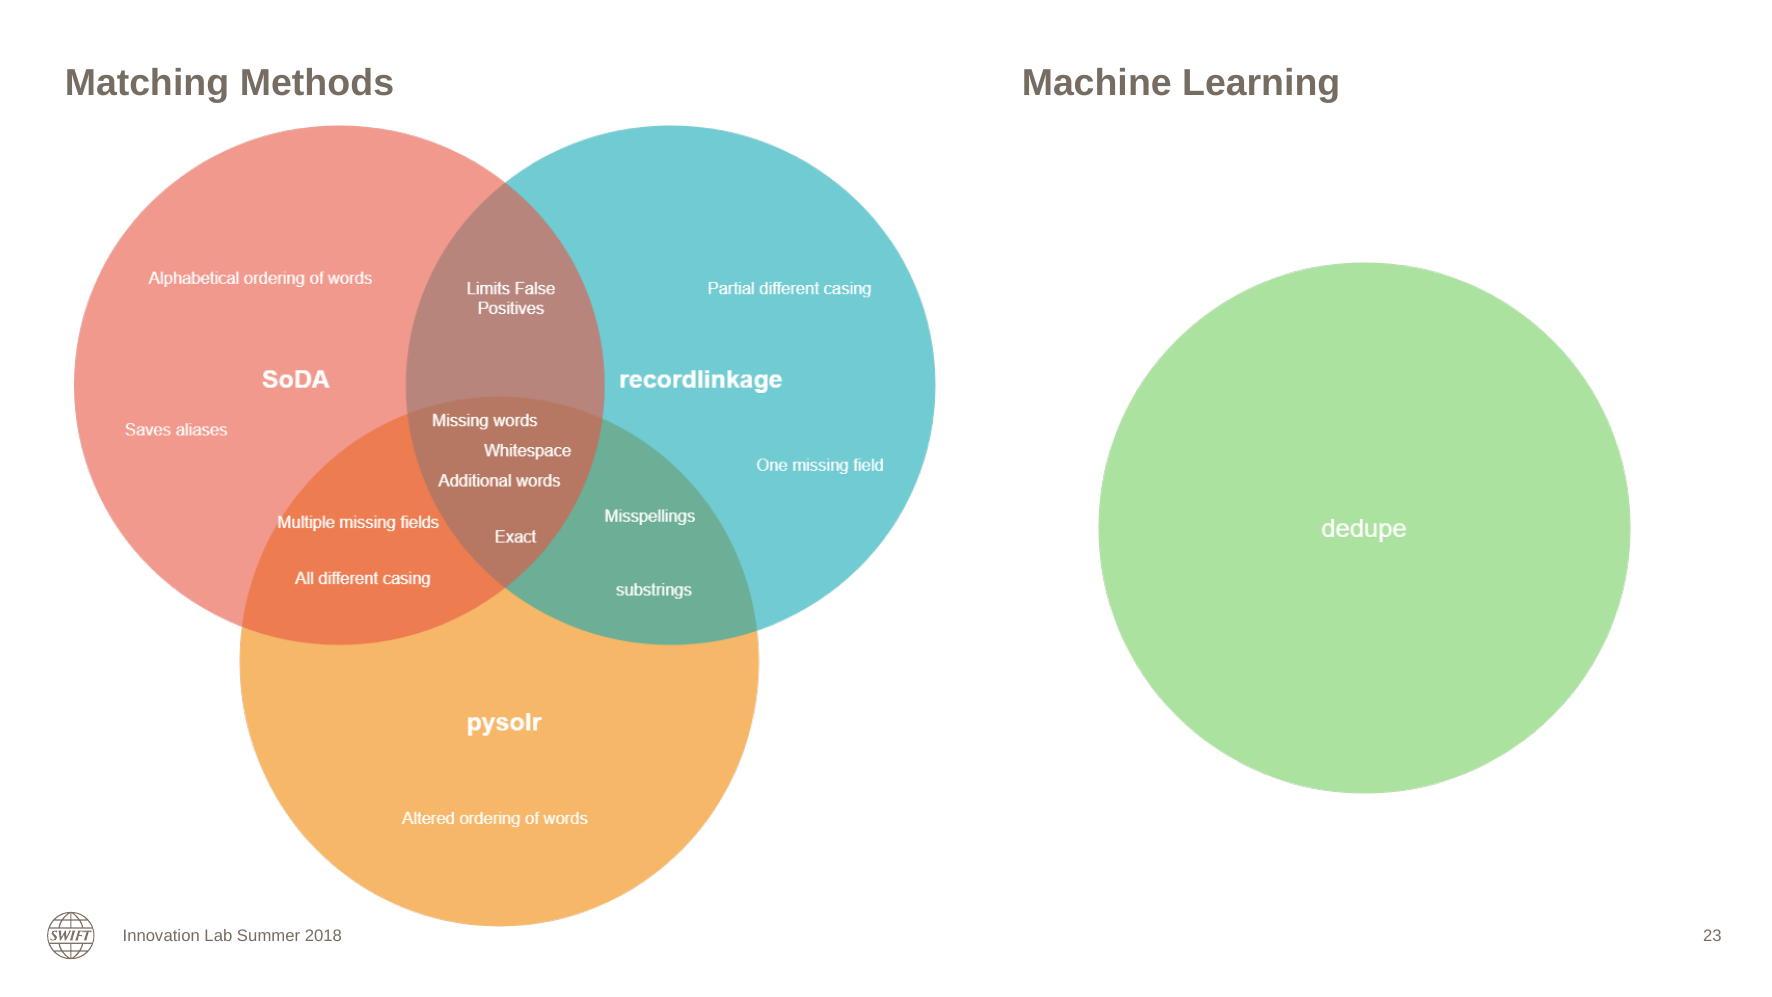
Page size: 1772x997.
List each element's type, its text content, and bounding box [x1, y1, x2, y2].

slide_number 23 [1611, 917, 1737, 955]
footer Innovation Lab Summer 2018 [108, 917, 1040, 955]
title Matching Methods Machine Learning [46, 49, 1737, 126]
picture [1098, 261, 1631, 794]
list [73, 125, 937, 927]
